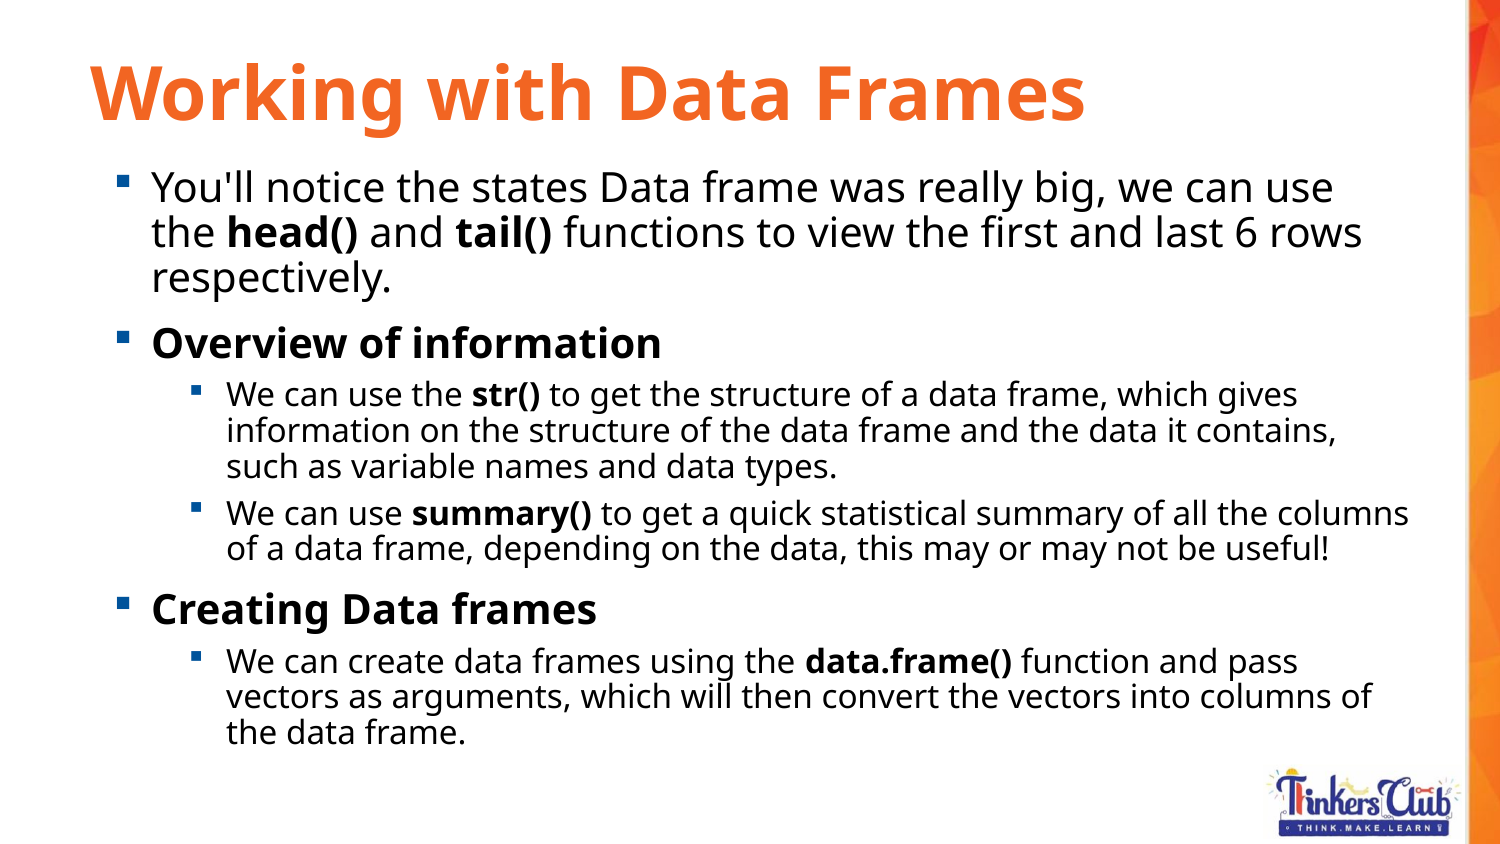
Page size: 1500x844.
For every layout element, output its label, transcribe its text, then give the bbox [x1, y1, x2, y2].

picture [1465, 0, 1500, 844]
subtitle Working with Data Frames [0, 37, 1397, 130]
list You'll notice the states Data frame was really big, we can use the head() and tail() functions to view the first and last 6 rows respectively. Overview of information We can use the str() to get the structure of a data frame, which gives information on the structure of the data frame and the data it contains, such as variable names and data types. We can use summary() to get a quick statistical summary of all the columns of a data frame, depending on the data, this may or may not be useful! Creating Data frames We can create data frames using the data.frame() function and pass vectors as arguments, which will then convert the vectors into columns of the data frame. [98, 159, 1429, 808]
picture [1263, 764, 1462, 839]
